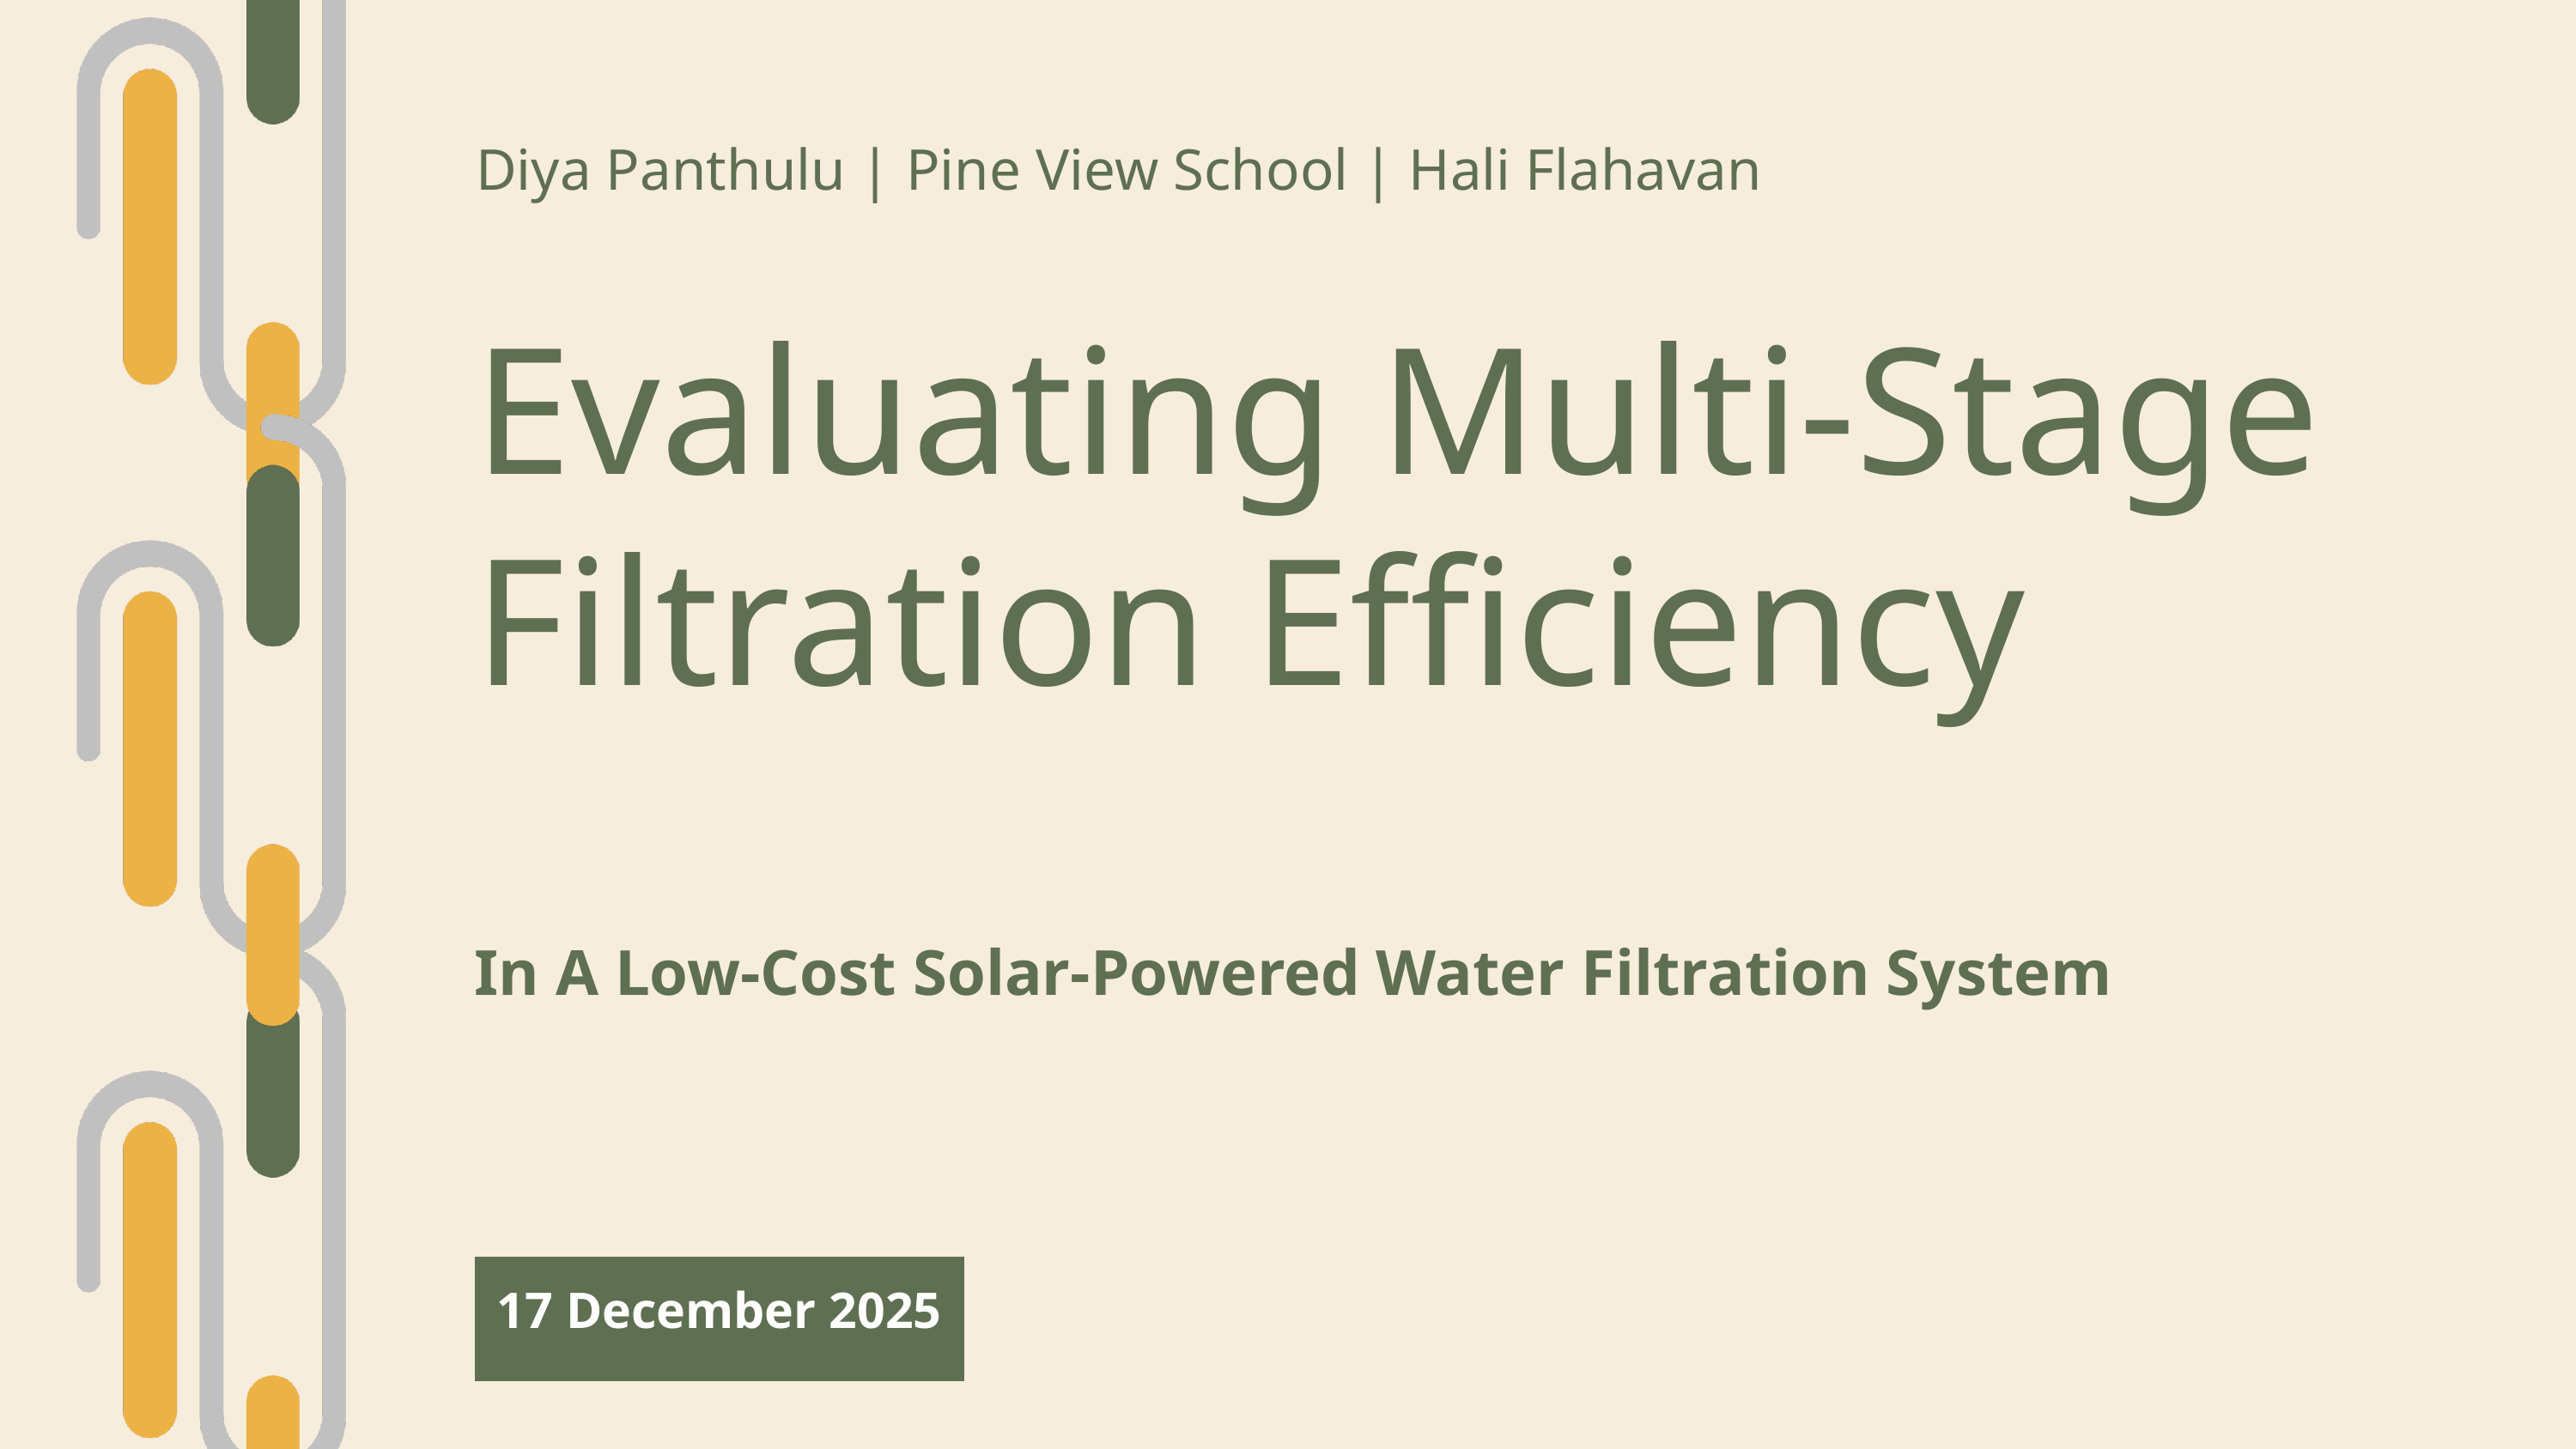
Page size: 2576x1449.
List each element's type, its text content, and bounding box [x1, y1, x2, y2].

text_box [76, 1026, 346, 1449]
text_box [474, 1257, 965, 1382]
text_box Evaluating Multi-Stage Filtration Efficiency [474, 297, 2432, 721]
text_box Diya Panthulu | Pine View School | Hali Flahavan [476, 123, 1935, 202]
text_box In A Low-Cost Solar-Powered Water Filtration System [474, 920, 2432, 1008]
text_box [76, 0, 346, 414]
text_box [76, 414, 346, 1026]
